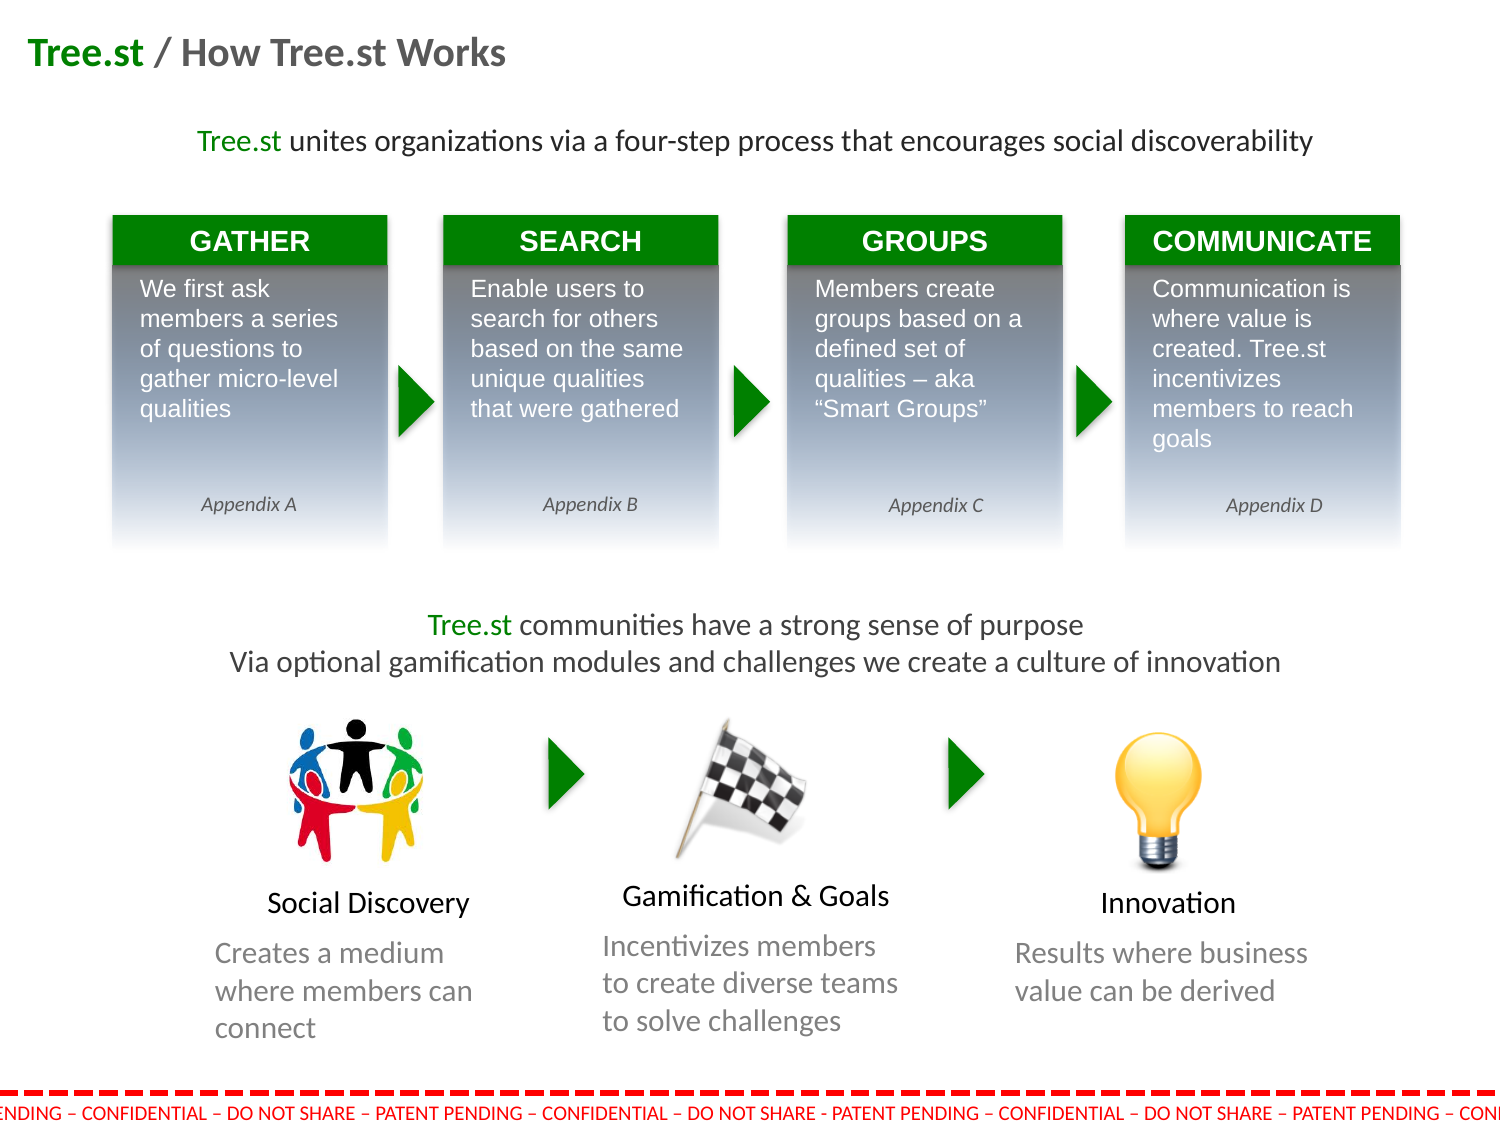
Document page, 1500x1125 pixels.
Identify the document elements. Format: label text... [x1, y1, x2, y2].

text_box Enable users to search for others based on the same unique qualities that were gathered [455, 265, 706, 430]
picture [274, 712, 438, 868]
text_box [733, 364, 771, 438]
text_box Gamification & Goals [587, 867, 925, 917]
text_box We first ask members a series of questions to gather micro-level qualities [125, 265, 375, 460]
text_box Appendix D [1211, 484, 1338, 524]
text_box GROUPS [787, 214, 1063, 266]
text_box Results where business value can be derived [999, 924, 1338, 1015]
picture [666, 714, 817, 864]
text_box GATHER [112, 214, 388, 266]
text_box PATENT PENDING – CONFIDENTIAL – DO NOT SHARE – PATENT PENDING – CONFIDENTIAL – DO NOT SHARE - PATENT PENDING – CONFIDENTIAL – DO NOT SHARE – PATENT PENDING – CONFIDENTIAL [0, 1092, 1500, 1125]
text_box Tree.st communities have a strong sense of purpose Via optional gamification modules and challenges we create a culture of innovation [124, 596, 1388, 687]
text_box Incentivizes members to create diverse teams to solve challenges [587, 917, 925, 1045]
text_box Innovation [999, 874, 1338, 924]
text_box Social Discovery [200, 874, 538, 924]
text_box [547, 736, 586, 811]
text_box [397, 364, 436, 438]
text_box Members create groups based on a defined set of qualities – aka “Smart Groups” [800, 265, 1050, 430]
text_box Appendix A [186, 483, 312, 523]
text_box [1075, 364, 1114, 438]
text_box [112, 271, 388, 550]
picture [1087, 732, 1230, 876]
text_box Appendix C [874, 484, 999, 524]
text_box [1124, 271, 1401, 551]
text_box [787, 271, 1063, 550]
text_box Tree.st unites organizations via a four-step process that encourages social discoverability [124, 112, 1388, 165]
text_box SEARCH [443, 214, 719, 266]
text_box [947, 736, 986, 811]
text_box Communication is where value is created. Tree.st incentivizes members to reach goals [1137, 265, 1388, 460]
text_box Appendix B [528, 482, 653, 523]
title Tree.st / How Tree.st Works [12, 12, 1138, 88]
text_box COMMUNICATE [1124, 214, 1401, 266]
text_box [443, 272, 719, 550]
text_box Creates a medium where members can connect [200, 924, 538, 1052]
